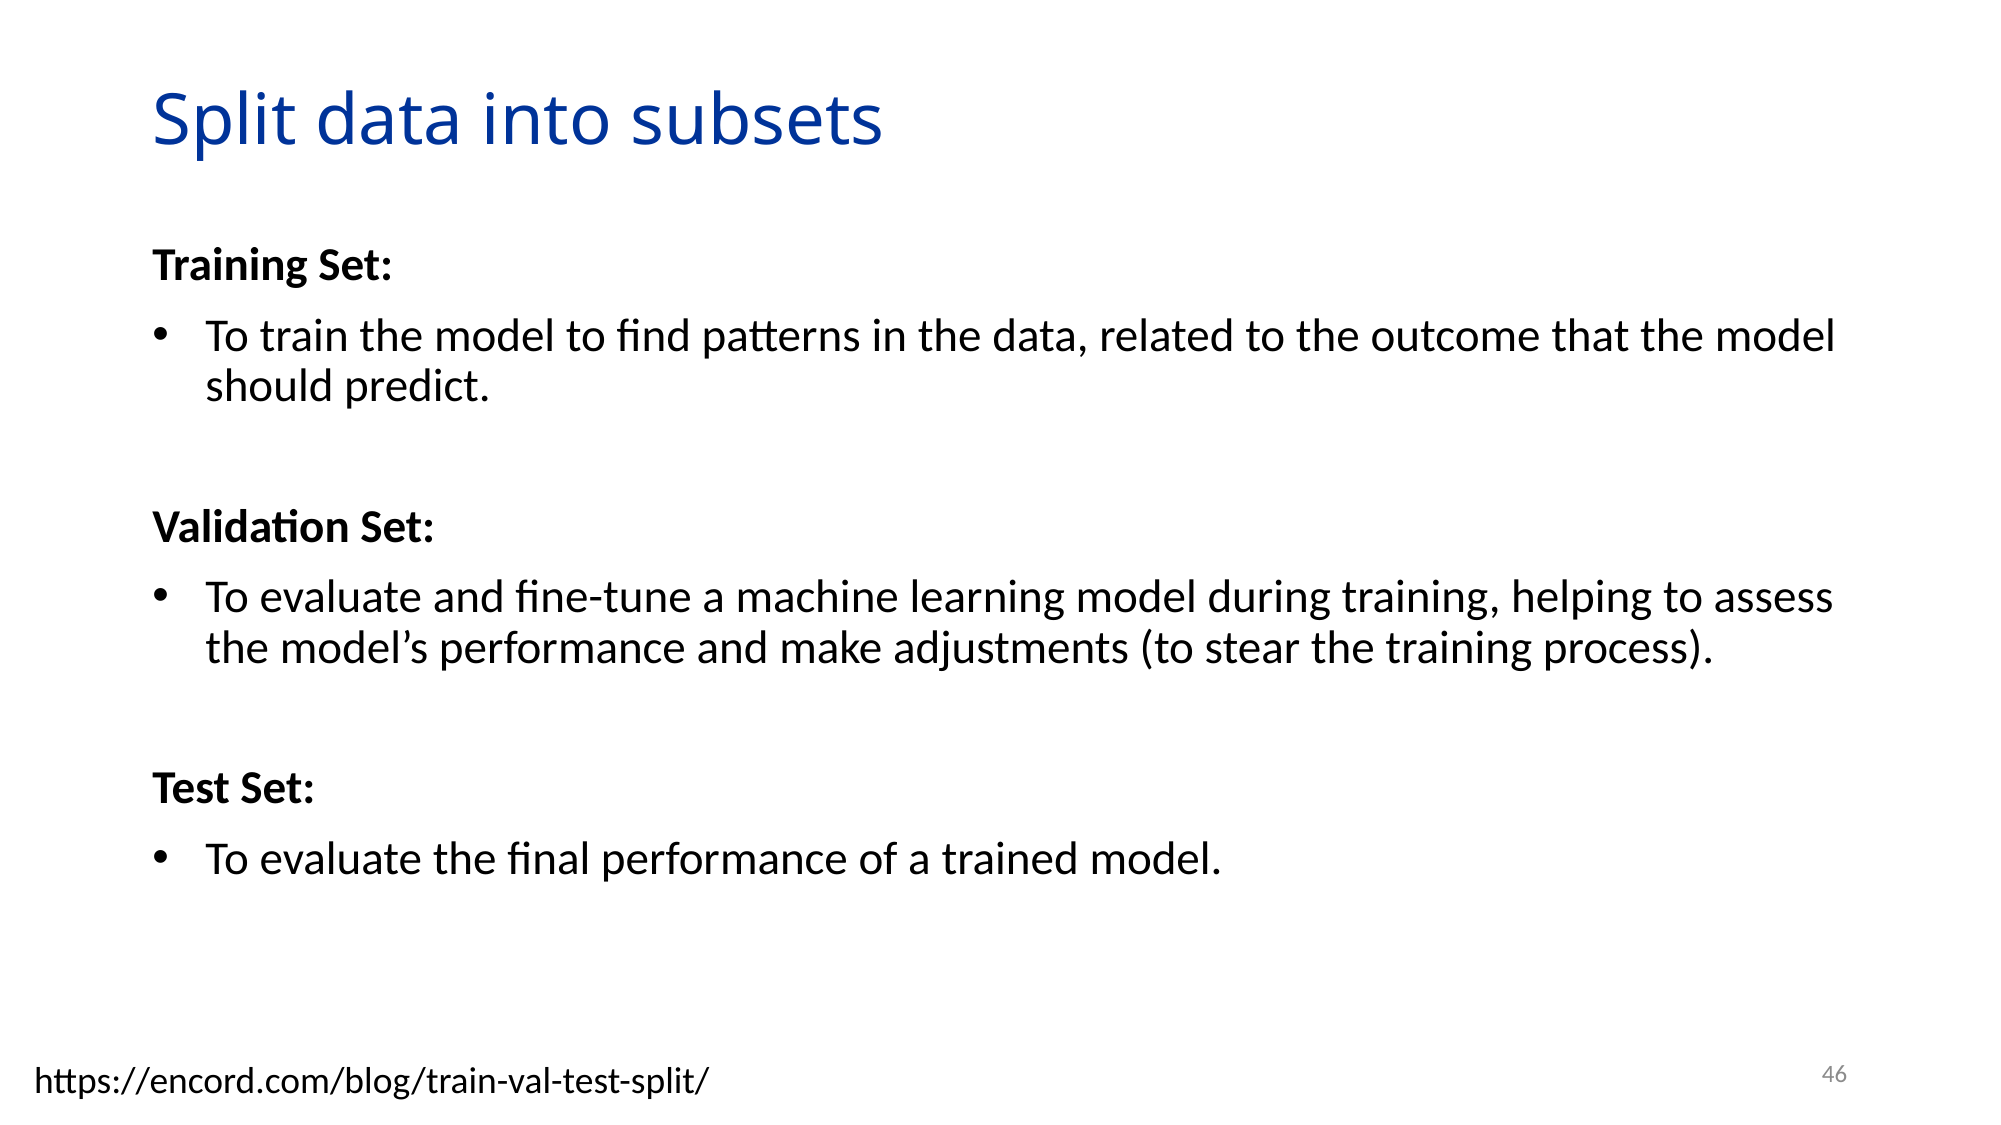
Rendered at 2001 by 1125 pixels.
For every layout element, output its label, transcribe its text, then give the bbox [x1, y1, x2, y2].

text_box https://encord.com/blog/train-val-test-split/ [19, 1049, 1019, 1109]
title Split data into subsets [137, 75, 1863, 168]
list Training Set: To train the model to find patterns in the data, related to the outcome that the model should predict. Validation Set: To evaluate and fine-tune a machine learning model during training, helping to assess the model’s performance and make adjustments (to stear the training process). Test Set: To evaluate the final performance of a trained model. [137, 232, 1863, 947]
slide_number 46 [1412, 1042, 1863, 1103]
